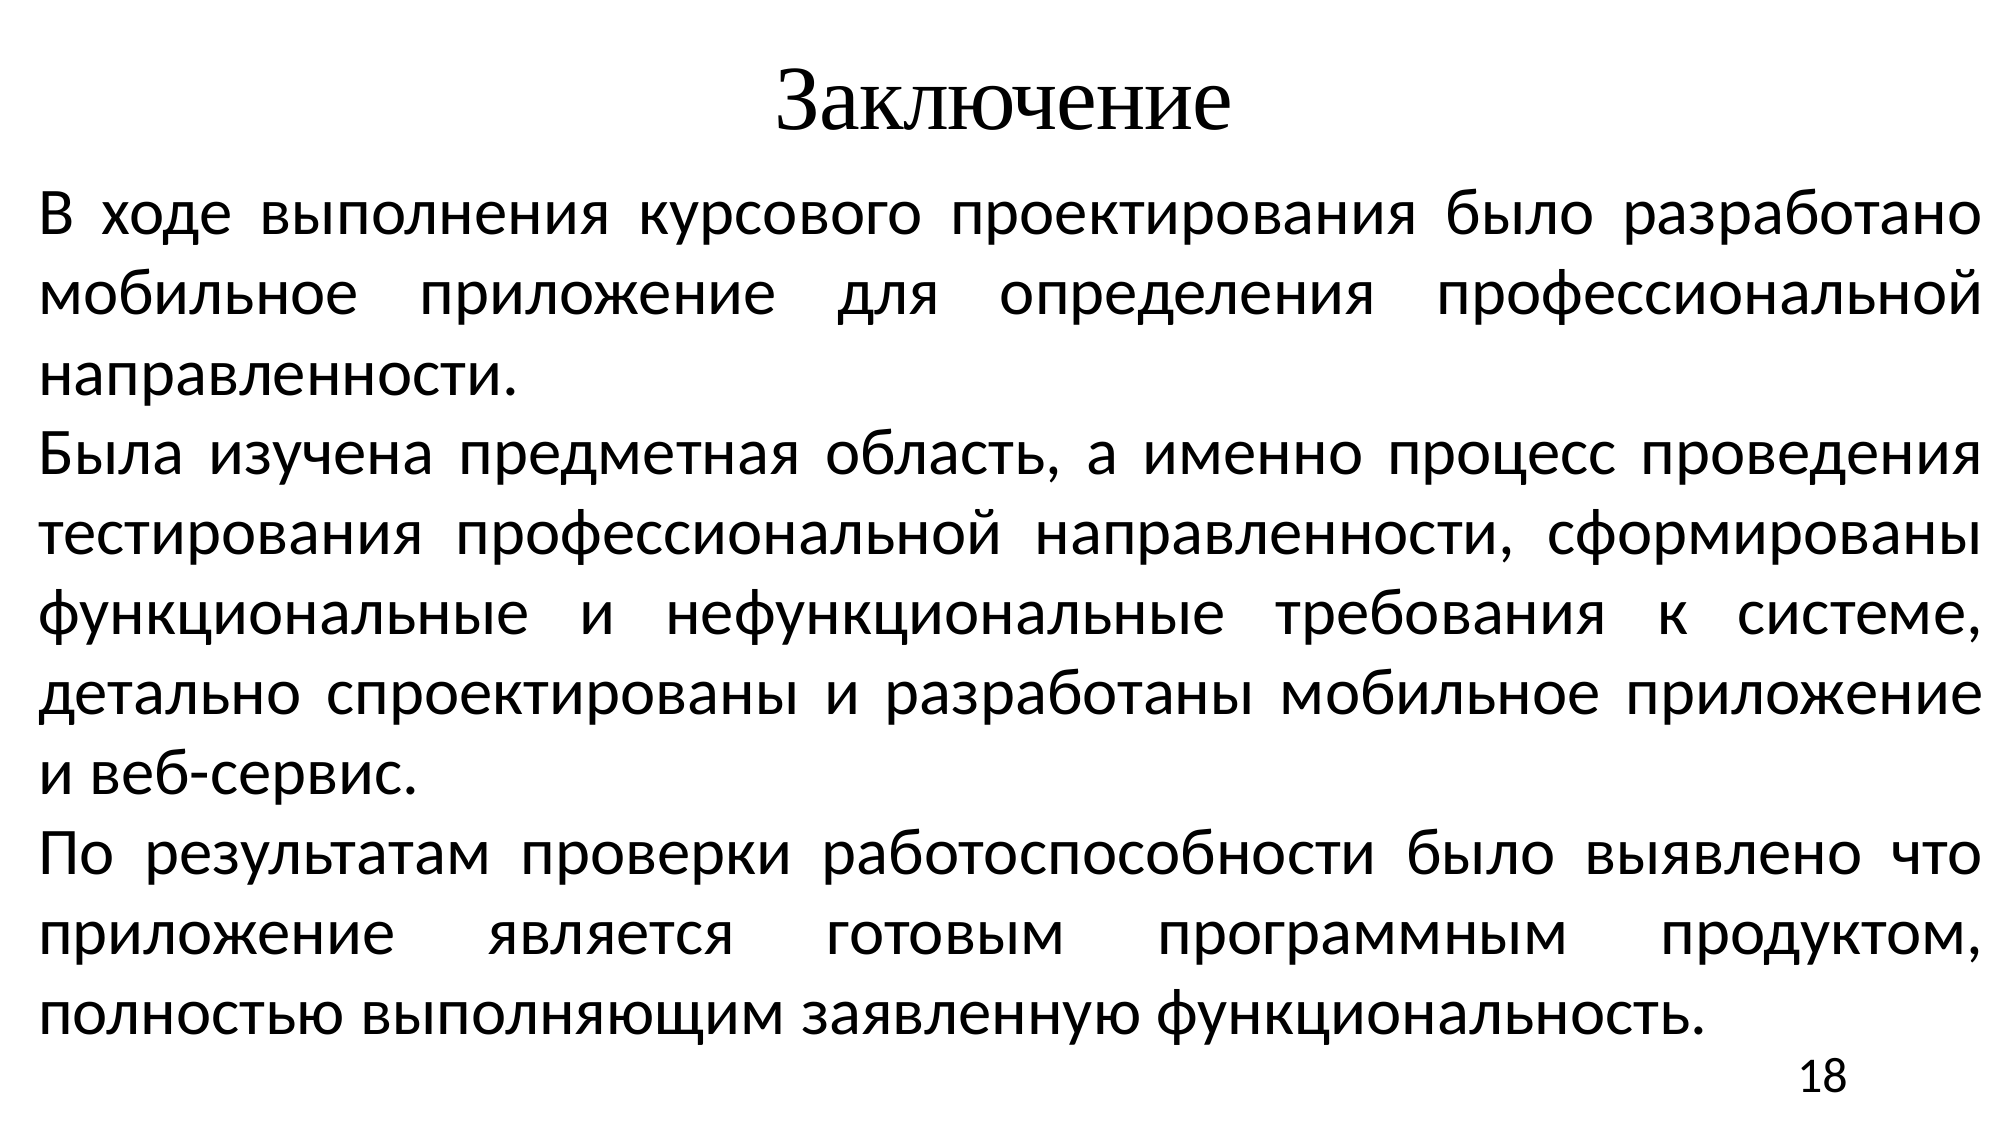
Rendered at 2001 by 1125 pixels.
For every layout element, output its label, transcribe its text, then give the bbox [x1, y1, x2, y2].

text_box В ходе выполнения курсового проектирования было разработано мобильное приложение для определения профессиональной направленности. Была изучена предметная область, а именно процесс проведения тестирования профессиональной направленности, сформированы функциональные и нефункциональные требования к системе, детально спроектированы и разработаны мобильное приложение и веб-сервис. По результатам проверки работоспособности было выявлено что приложение является готовым программным продуктом, полностью выполняющим заявленную функциональность. [23, 160, 2000, 1116]
text_box Заключение [658, 46, 1350, 156]
slide_number 18 [1412, 1042, 1863, 1103]
